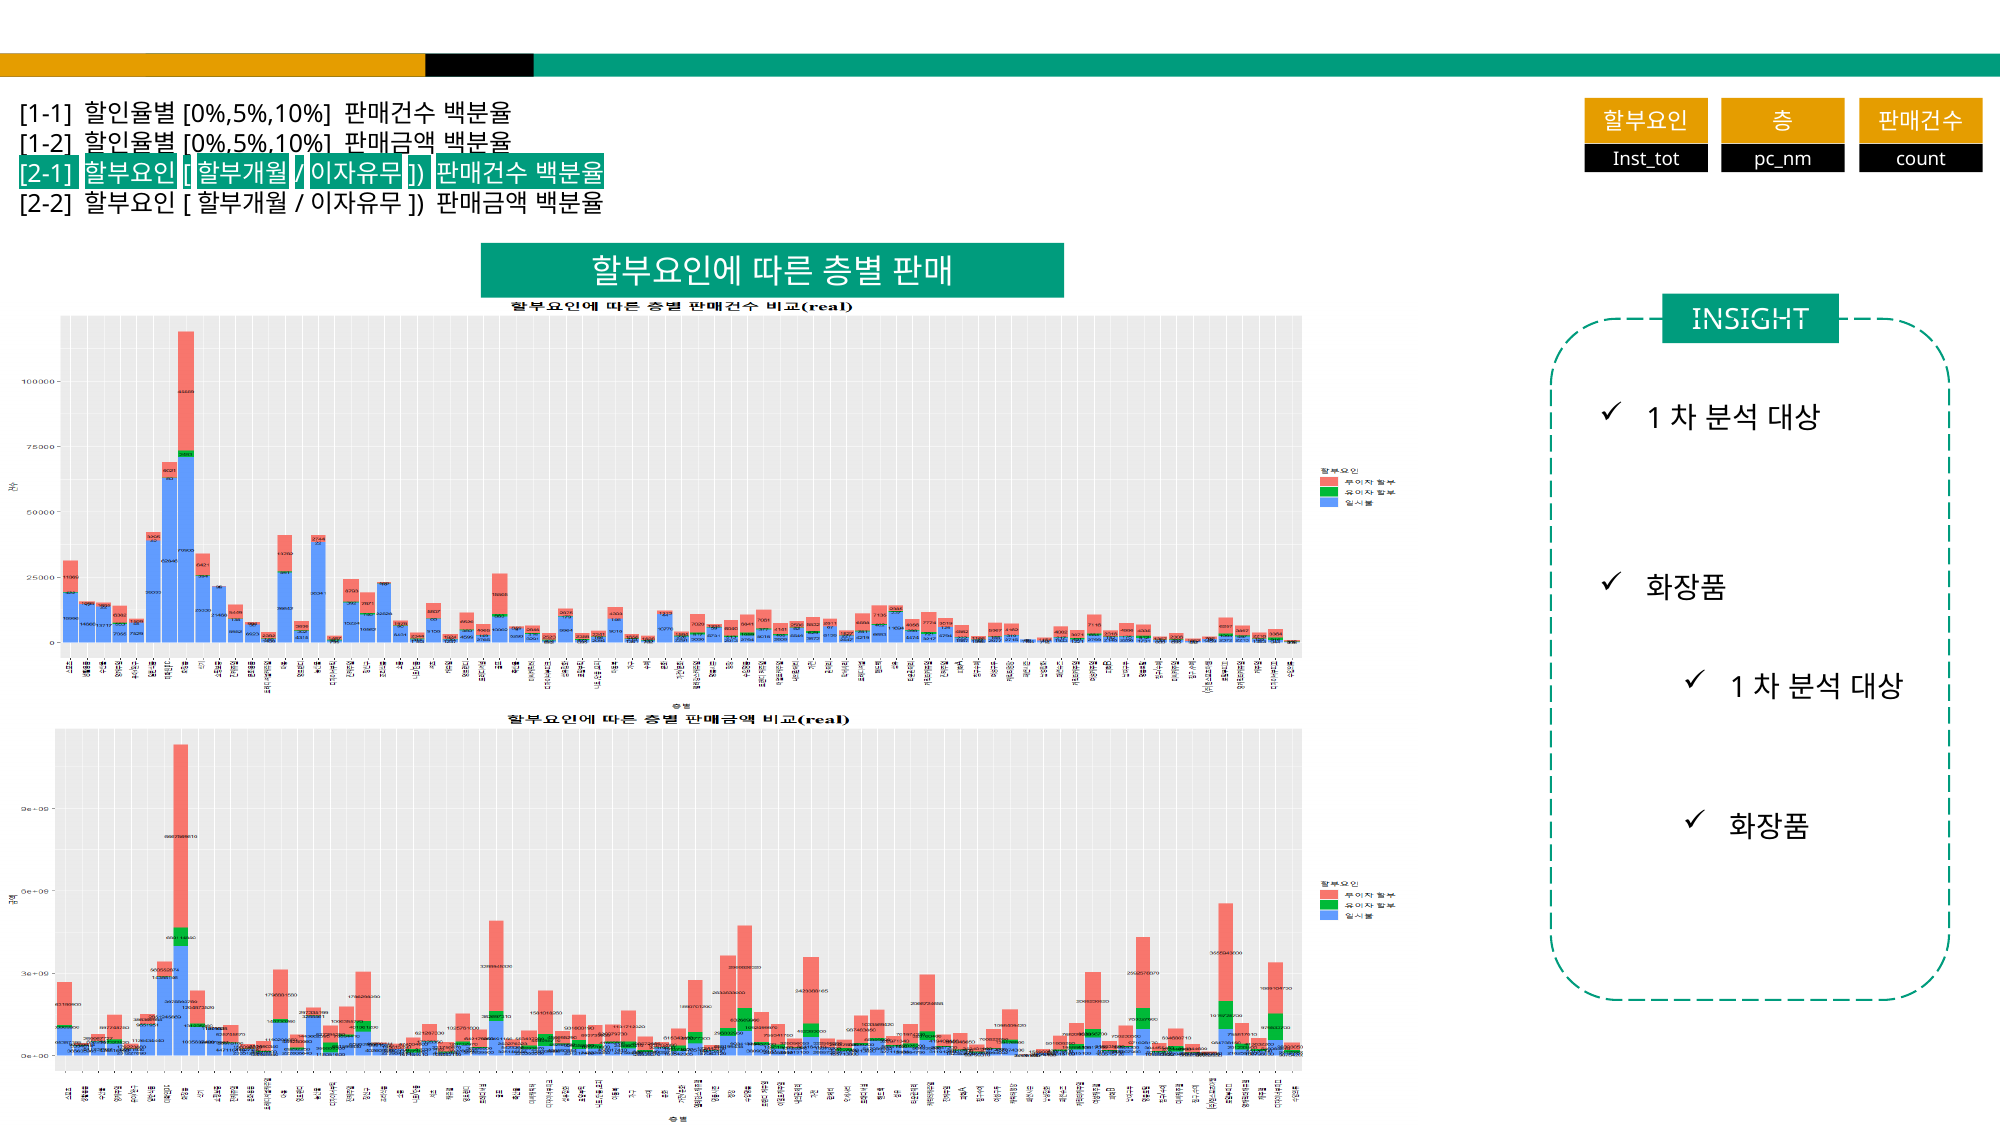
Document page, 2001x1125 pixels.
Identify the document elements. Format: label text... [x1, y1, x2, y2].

text_box 할부요인에 따른 층별 판매 [480, 242, 1065, 298]
text_box 층 [1720, 97, 1846, 144]
text_box [0, 53, 426, 78]
text_box 할부요인 [1584, 97, 1709, 144]
text_box 판매건수 [1858, 97, 1984, 144]
text_box [1-1] 할인율별[0%,5%,10%] 판매건수 백분율 [1-2] 할인율별[0%,5%,10%] 판매금액 백분율 [2-1] 할부요인[할부개월/이자유무]) 판매건수 백분율 [2-2] 할부요인[할부개월/이자유무]) 판매금액 백분율 [4, 89, 803, 225]
text_box [1549, 317, 1951, 1001]
text_box INSIGHT [1662, 293, 1839, 318]
picture [0, 298, 1418, 1125]
text_box count [1858, 144, 1984, 173]
text_box Inst_tot [1584, 144, 1709, 173]
text_box pc_nm [1720, 144, 1846, 173]
text_box [426, 53, 535, 78]
text_box [535, 53, 2000, 78]
